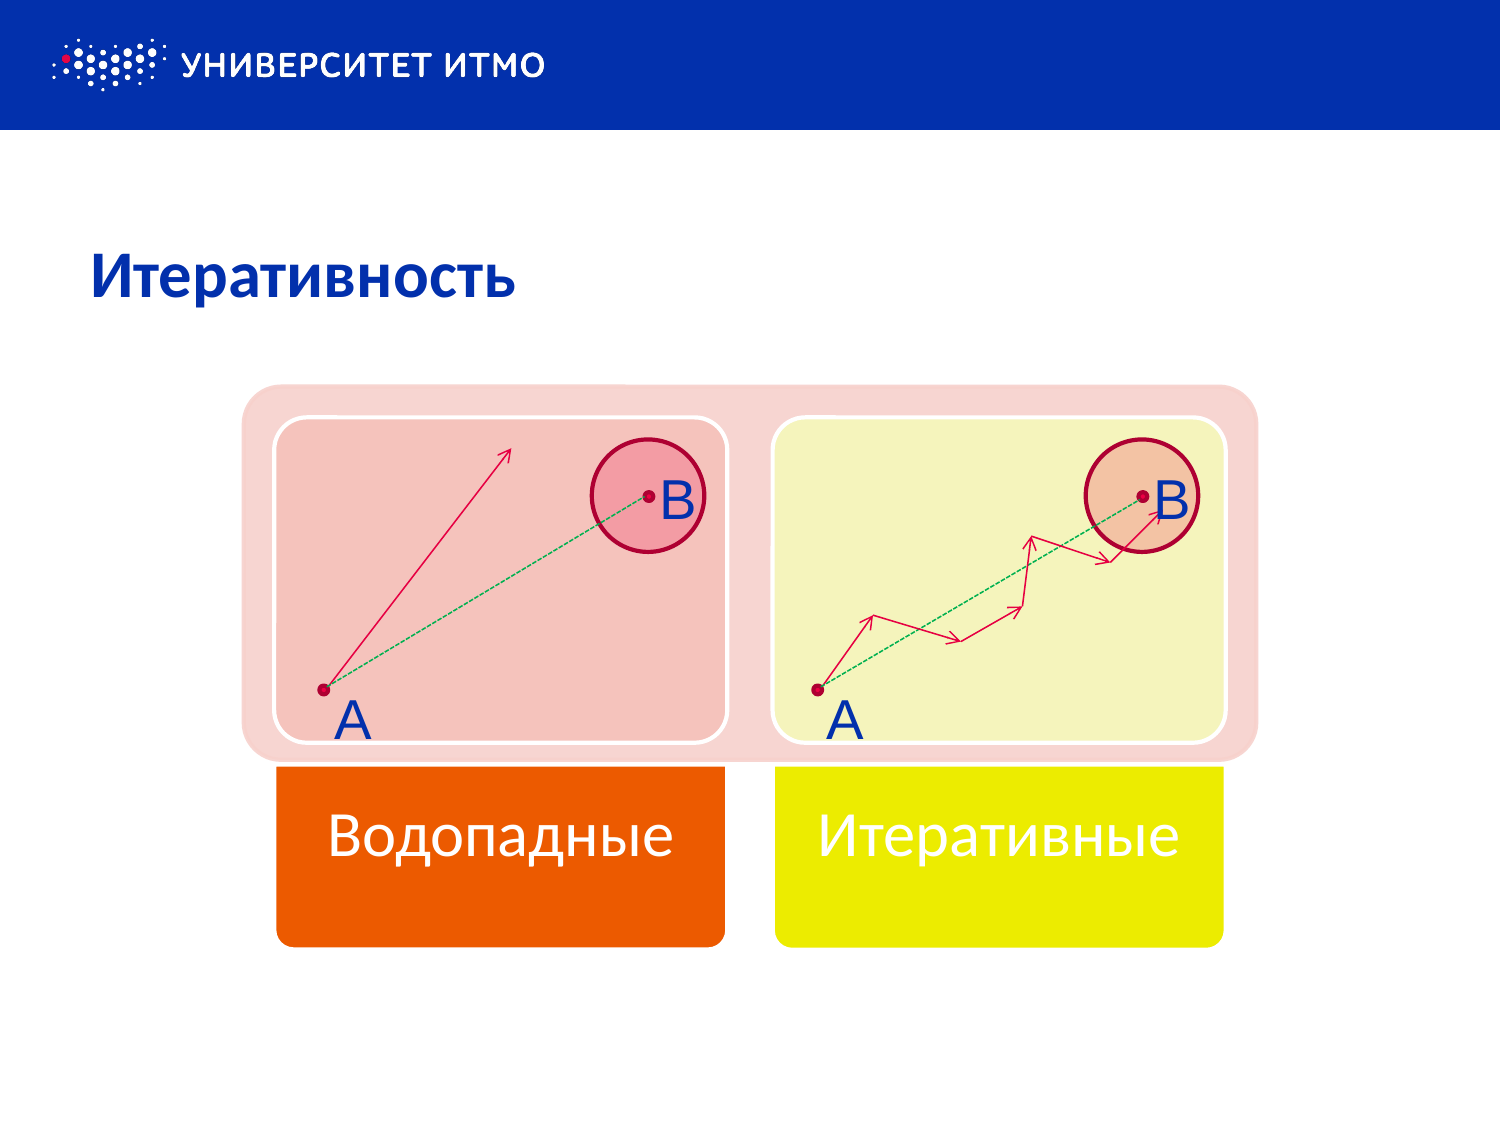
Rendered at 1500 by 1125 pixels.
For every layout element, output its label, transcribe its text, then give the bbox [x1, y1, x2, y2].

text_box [1030, 535, 1105, 563]
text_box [300, 475, 385, 660]
picture [0, 0, 596, 130]
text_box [390, 432, 582, 751]
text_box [991, 566, 1063, 576]
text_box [872, 614, 955, 642]
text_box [886, 433, 1075, 753]
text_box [243, 417, 1257, 950]
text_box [811, 625, 881, 677]
title Итеративность [75, 202, 1425, 339]
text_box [960, 606, 1023, 642]
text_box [1110, 509, 1164, 563]
